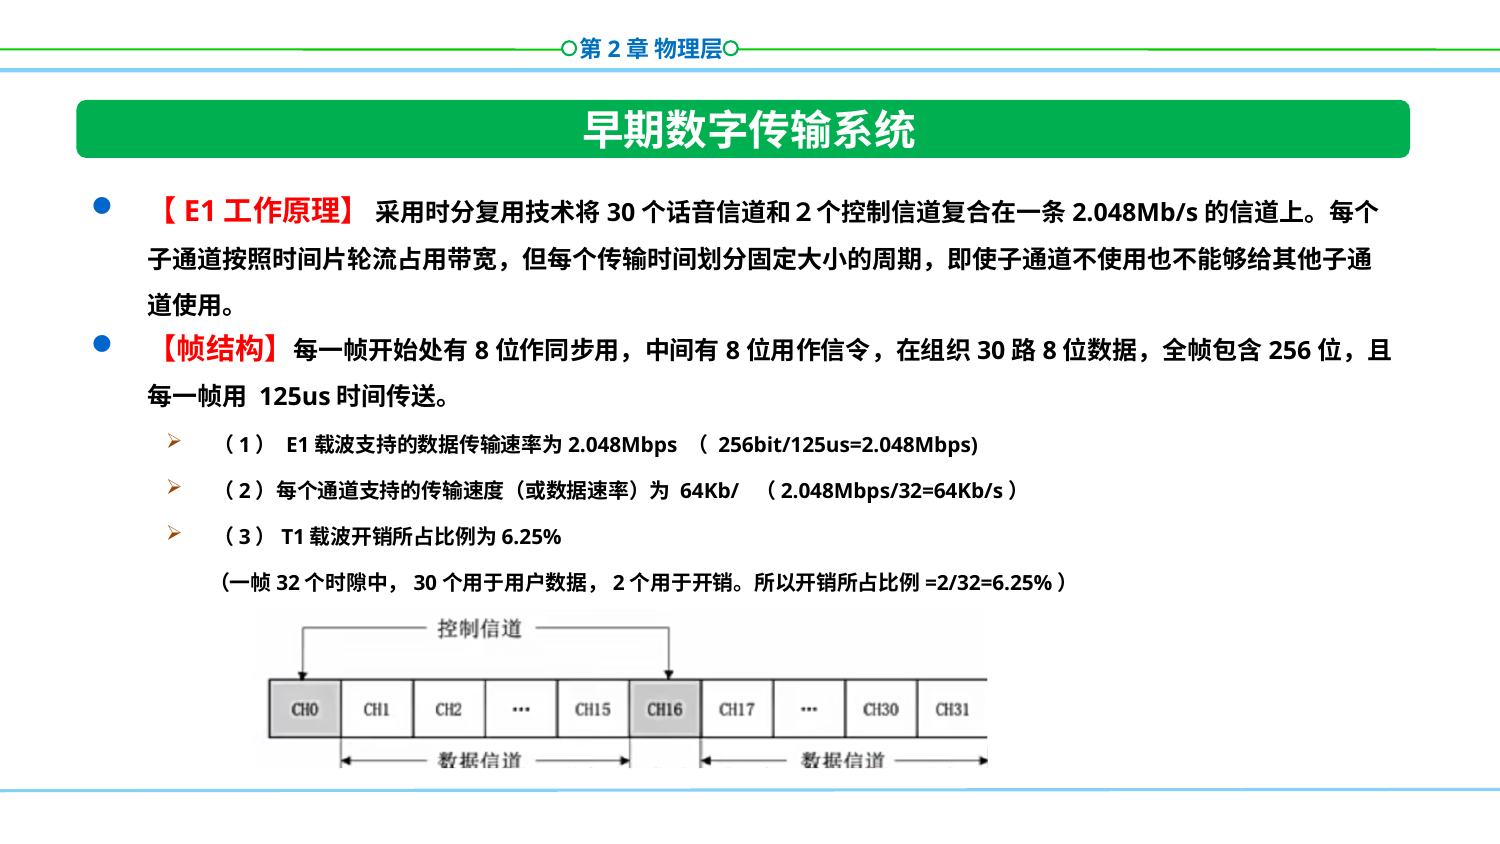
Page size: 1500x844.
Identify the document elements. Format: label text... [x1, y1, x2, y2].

list 【E1工作原理】 采用时分复用技术将30个话音信道和２个控制信道复合在一条2.048Mb/s的信道上。每个子通道按照时间片轮流占用带宽，但每个传输时间划分固定大小的周期，即使子通道不使用也不能够给其他子通道使用。 【帧结构】每一帧开始处有8位作同步用，中间有8位用作信令，在组织30路8位数据，全帧包含256位，且每一帧用 125us时间传送。 （1） E1载波支持的数据传输速率为2.048Mbps （ 256bit/125us=2.048Mbps) （2）每个通道支持的传输速度（或数据速率）为 64Kb/ （2.048Mbps/32=64Kb/s） （3）T1载波开销所占比例为6.25% （一帧32个时隙中，30个用于用户数据，2个用于开销。所以开销所占比例=2/32=6.25%） [76, 174, 1410, 729]
picture [253, 608, 1019, 784]
list 早期数字传输系统 [204, 99, 1293, 158]
